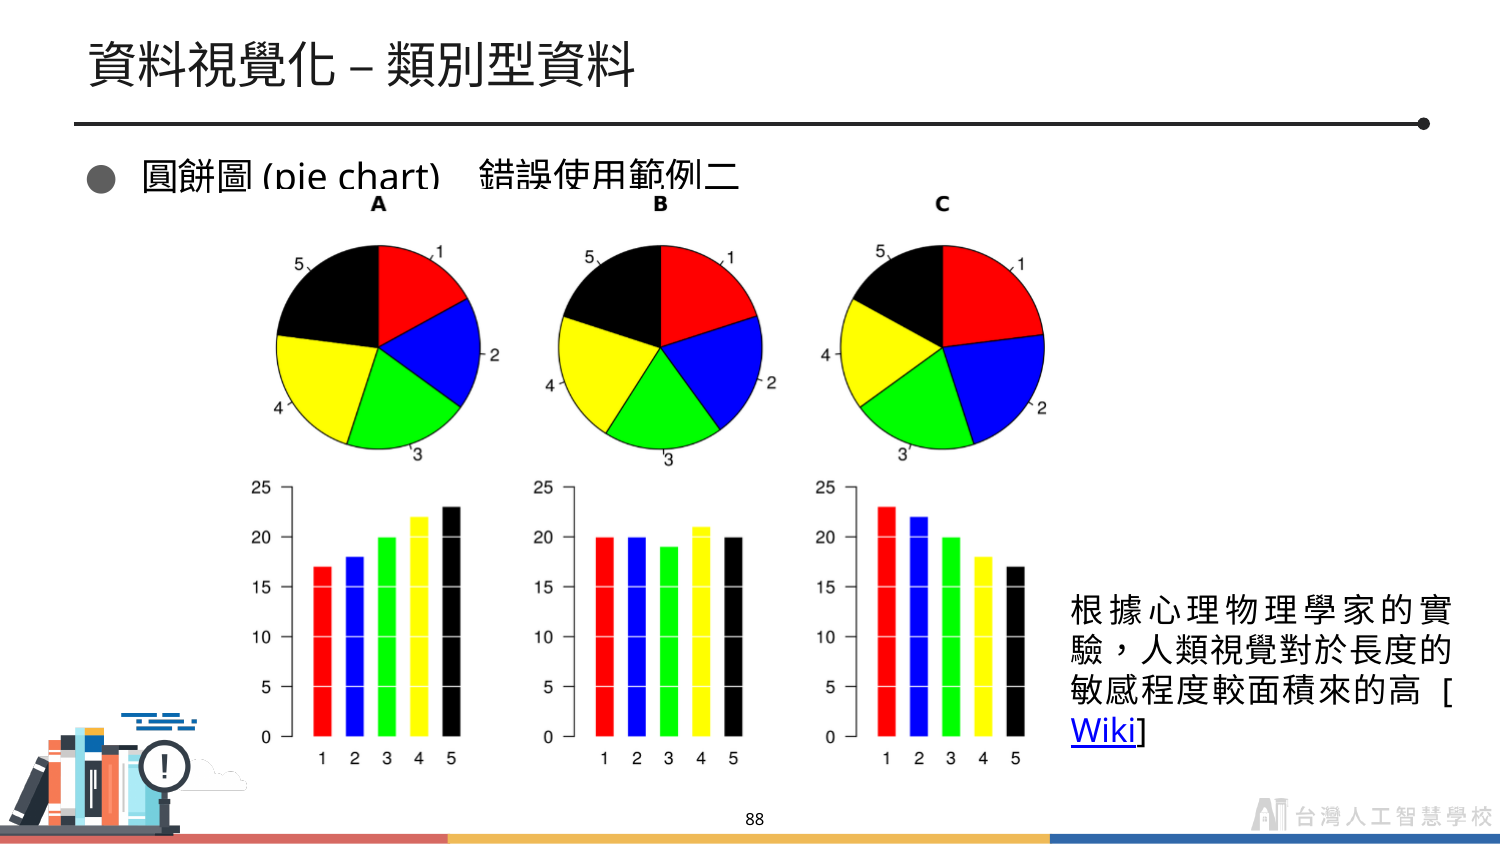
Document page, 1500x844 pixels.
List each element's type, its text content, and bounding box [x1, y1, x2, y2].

text_box 根據心理物理學家的實驗，人類視覺對於長度的敏感程度較面積來的高 [Wiki] [1060, 581, 1468, 719]
list 圓餅圖(pie chart) 錯誤使用範例二 [51, 131, 1449, 692]
title 資料視覺化 – 類別型資料 [72, 18, 1409, 117]
slide_number ‹#› [708, 804, 802, 844]
picture [0, 189, 1056, 836]
